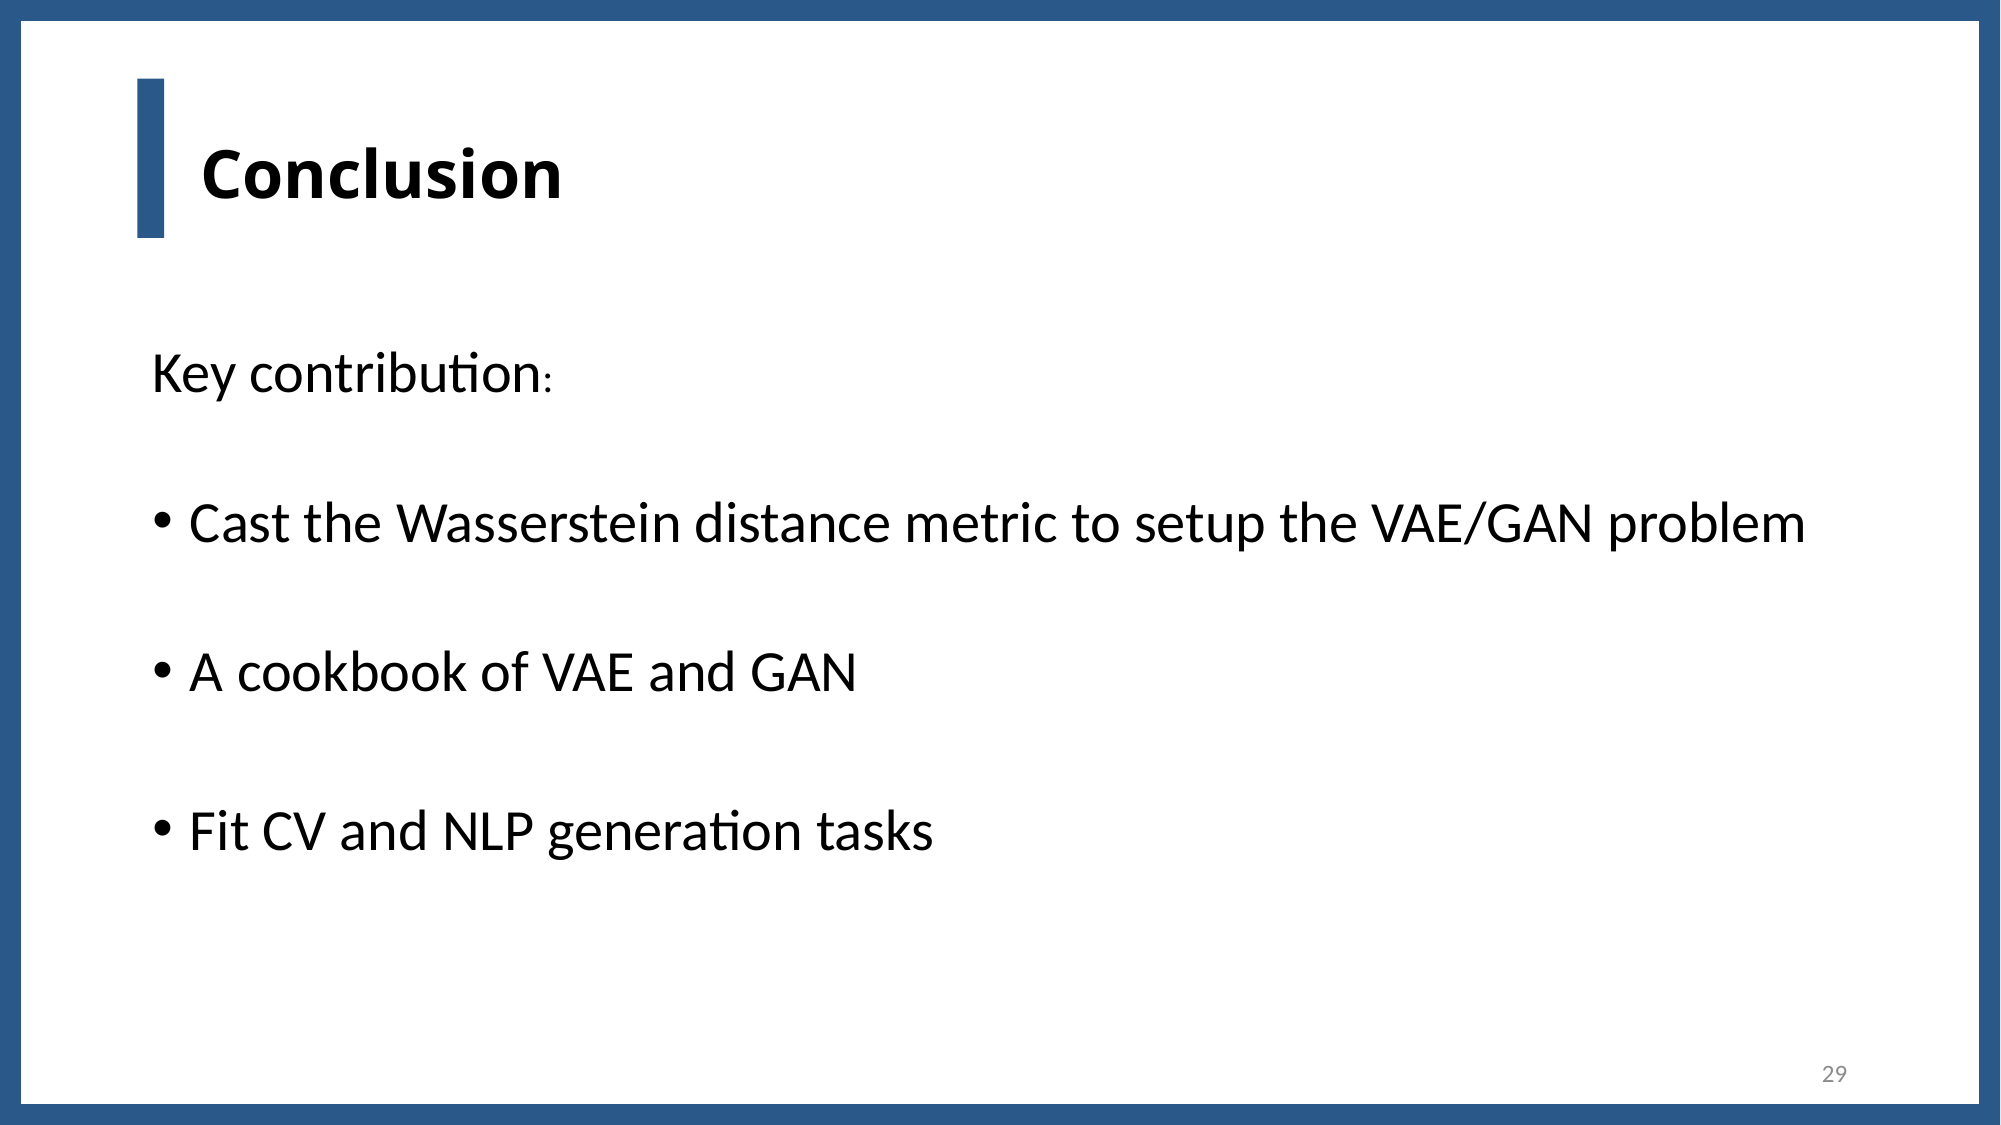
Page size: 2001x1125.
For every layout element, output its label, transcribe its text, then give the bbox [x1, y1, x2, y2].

slide_number 29 [1412, 1042, 1863, 1103]
text_box Key contribution: Cast the Wasserstein distance metric to setup the VAE/GAN problem A cookbook of VAE and GAN Fit CV and NLP generation tasks [137, 334, 1863, 1006]
title Conclusion [137, 59, 1863, 278]
